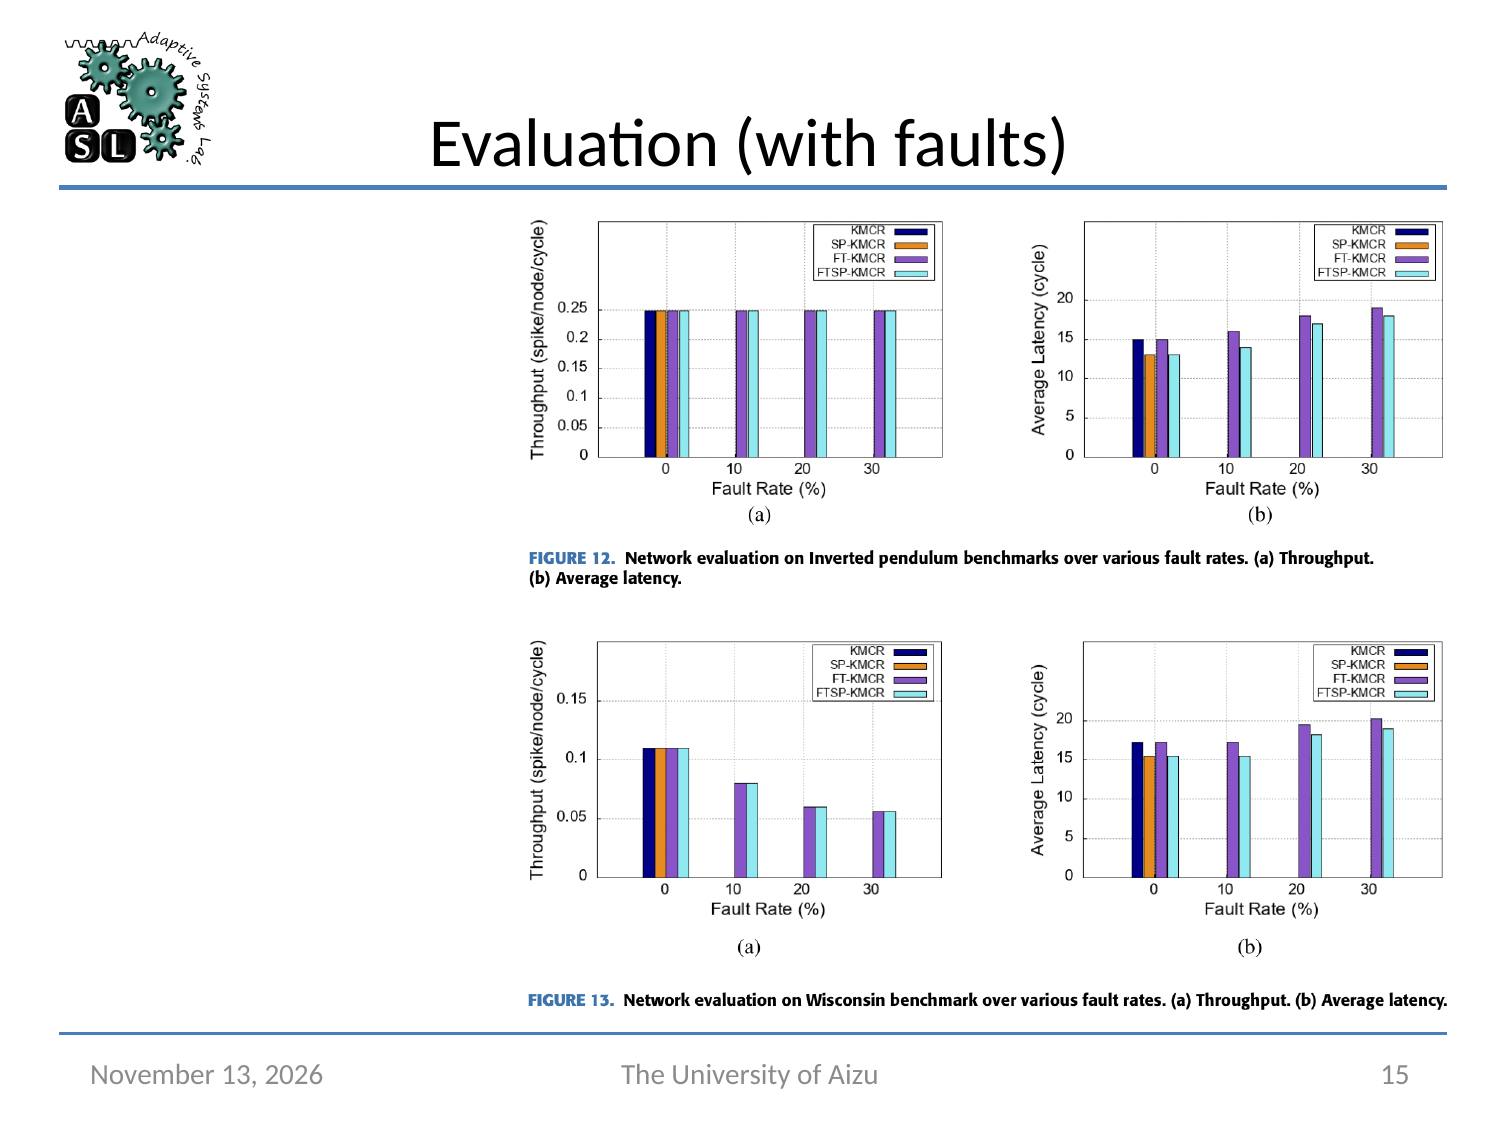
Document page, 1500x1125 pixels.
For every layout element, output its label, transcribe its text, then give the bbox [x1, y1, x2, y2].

picture [525, 207, 1454, 1021]
picture [58, 30, 211, 169]
slide_number 15 [1074, 1042, 1425, 1103]
footer The University of Aizu [512, 1042, 988, 1103]
title Evaluation (with faults) [75, 45, 1425, 233]
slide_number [75, 1042, 425, 1103]
